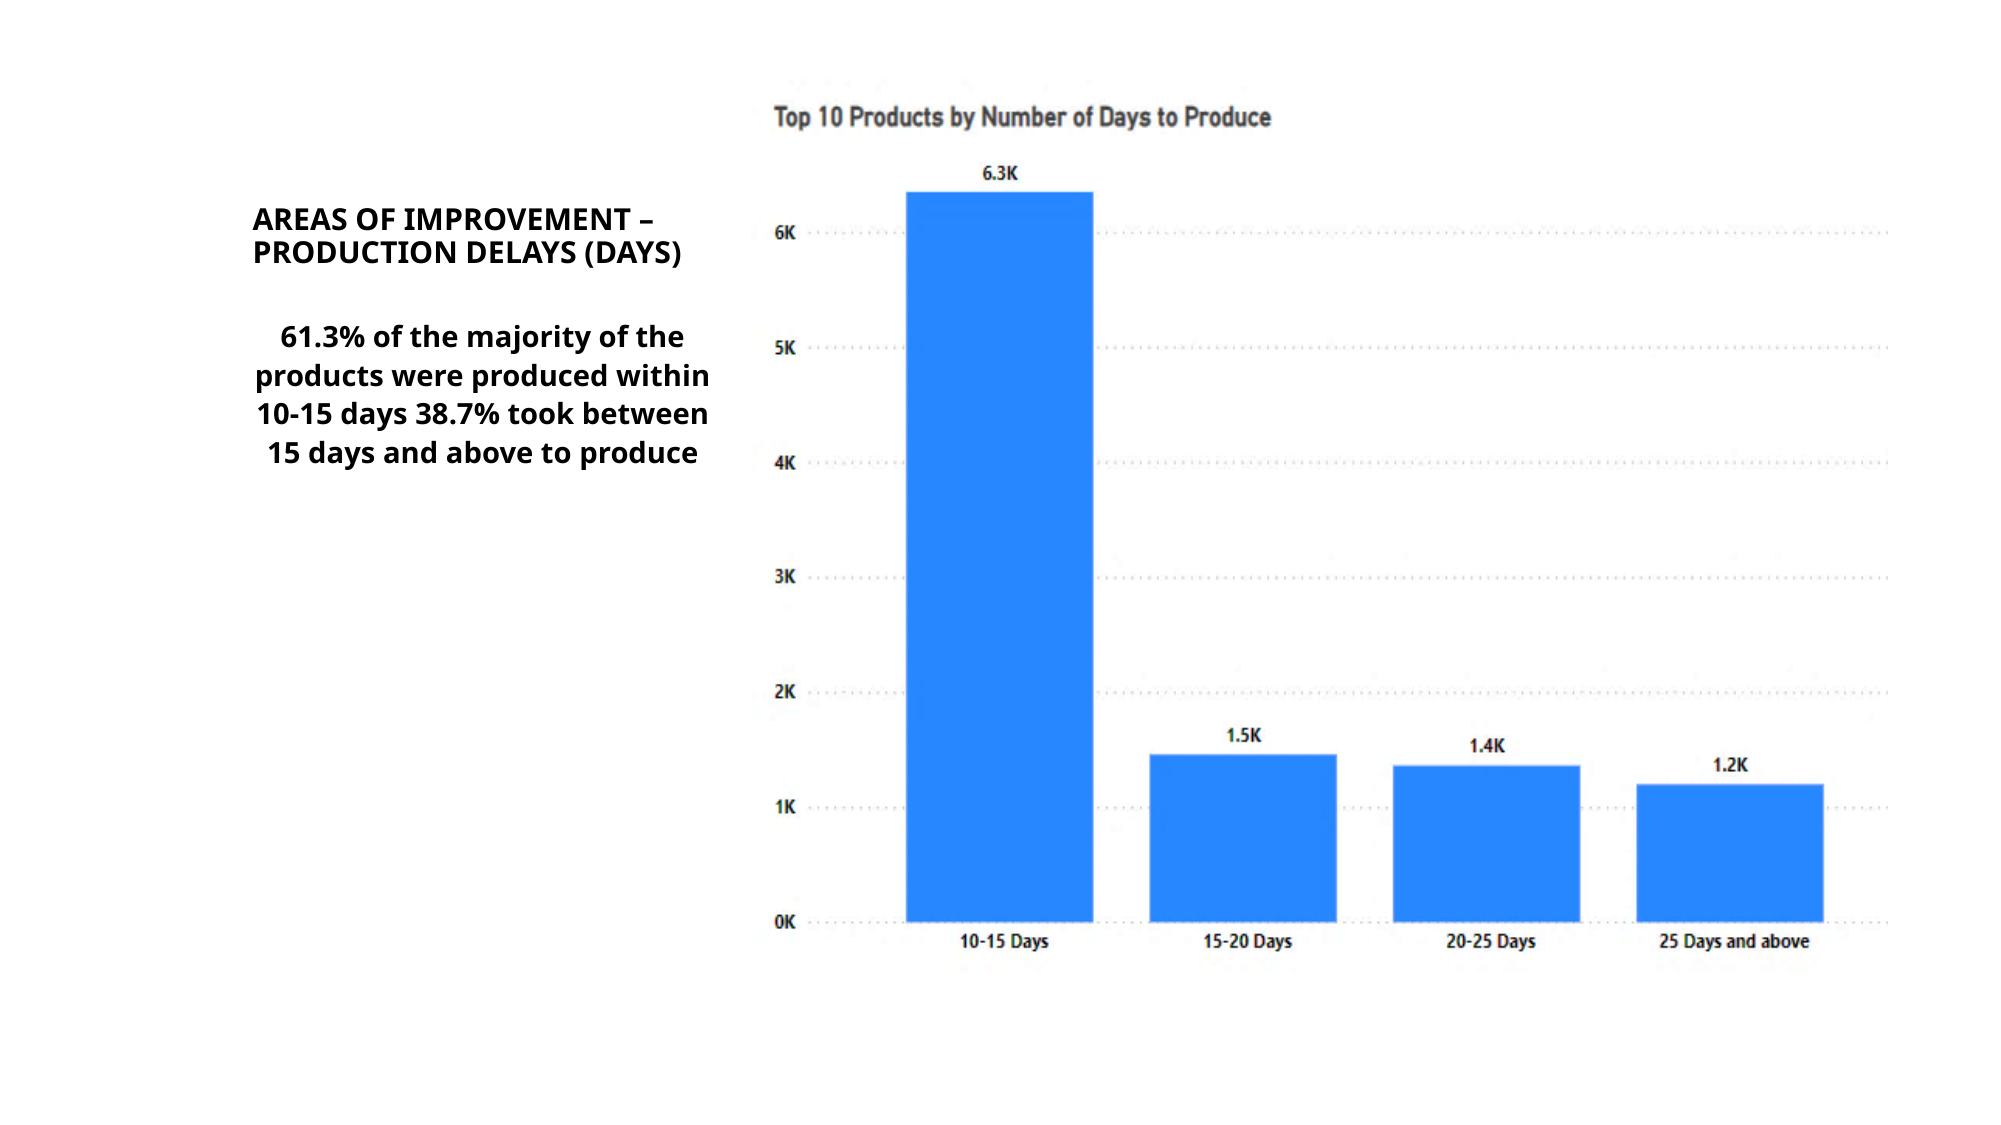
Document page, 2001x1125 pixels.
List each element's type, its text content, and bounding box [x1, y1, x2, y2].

list 61.3% of the majority of the products were produced within 10-15 days 38.7% took between 15 days and above to produce [225, 307, 741, 965]
title Areas of improvement – production delays (days) [237, 196, 708, 307]
picture [751, 79, 1888, 1018]
